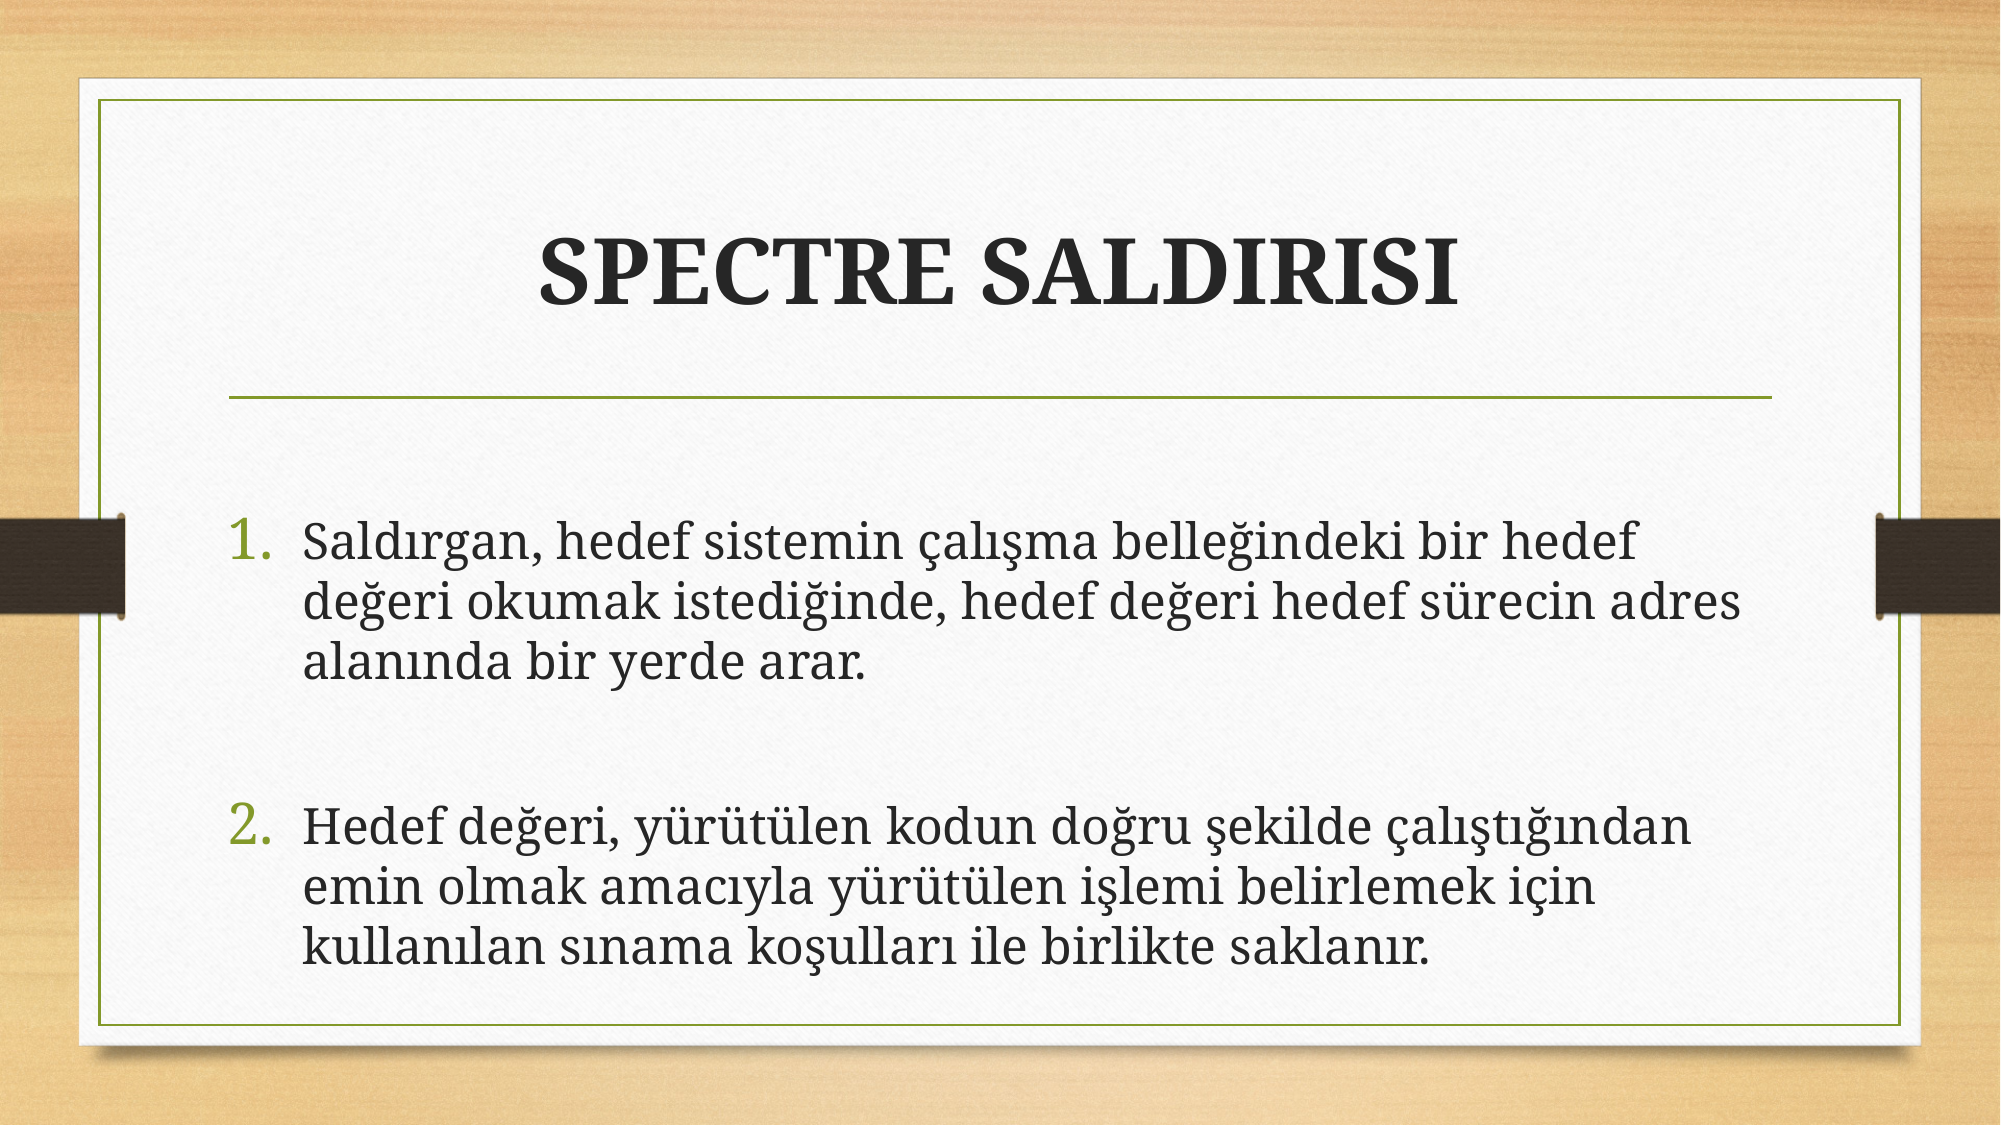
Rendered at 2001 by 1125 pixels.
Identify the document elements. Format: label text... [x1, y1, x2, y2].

title SPECTRE SALDIRISI [212, 161, 1788, 375]
list Saldırgan, hedef sistemin çalışma belleğindeki bir hedef değeri okumak istediğinde, hedef değeri hedef sürecin adres alanında bir yerde arar. Hedef değeri, yürütülen kodun doğru şekilde çalıştığından emin olmak amacıyla yürütülen işlemi belirlemek için kullanılan sınama koşulları ile birlikte saklanır. [212, 419, 1788, 964]
picture [0, 0, 2001, 1125]
